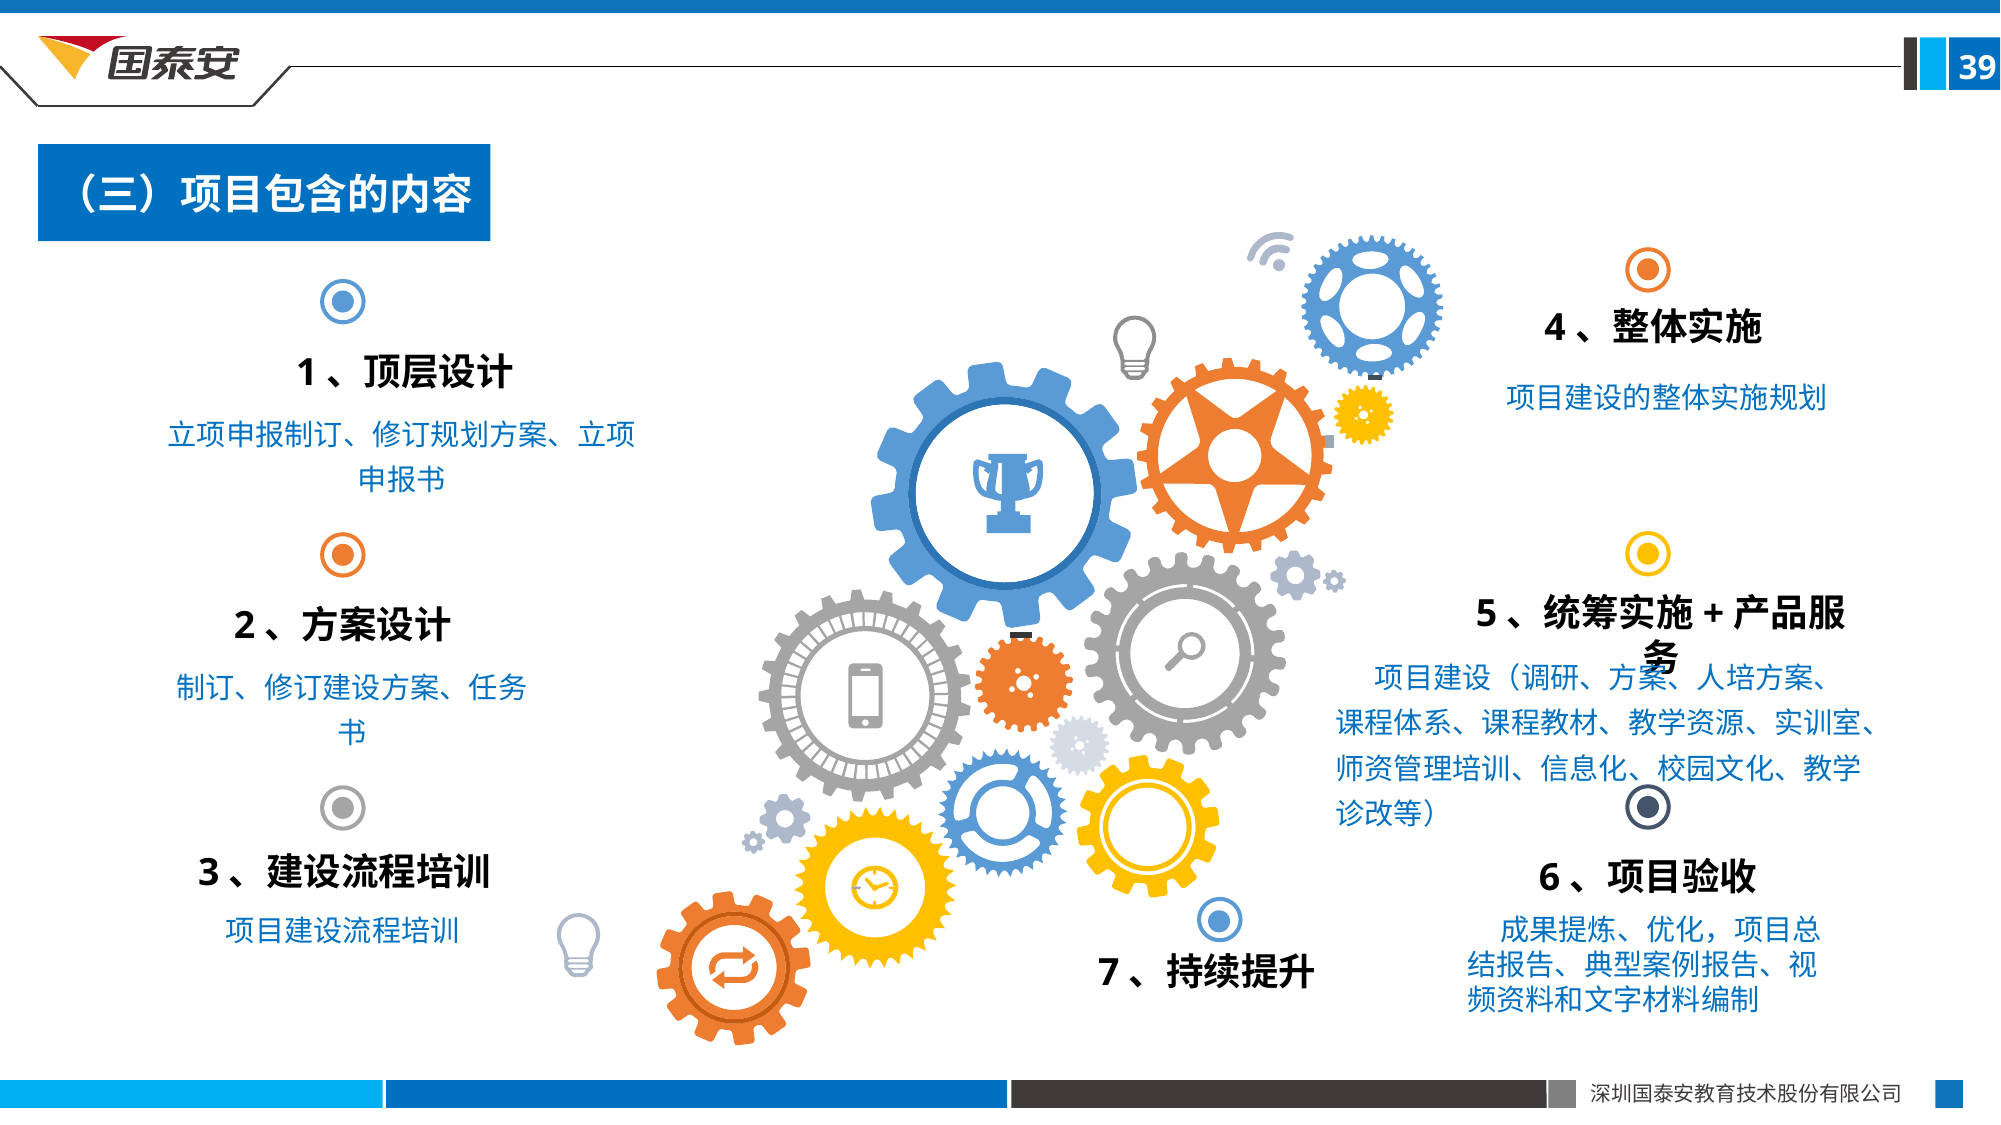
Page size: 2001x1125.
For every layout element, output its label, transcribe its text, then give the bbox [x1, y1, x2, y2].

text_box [0, 66, 290, 106]
text_box 39 [1944, 38, 2000, 94]
text_box （三）项目包含的内容 [38, 144, 491, 242]
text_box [147, 230, 1879, 1046]
